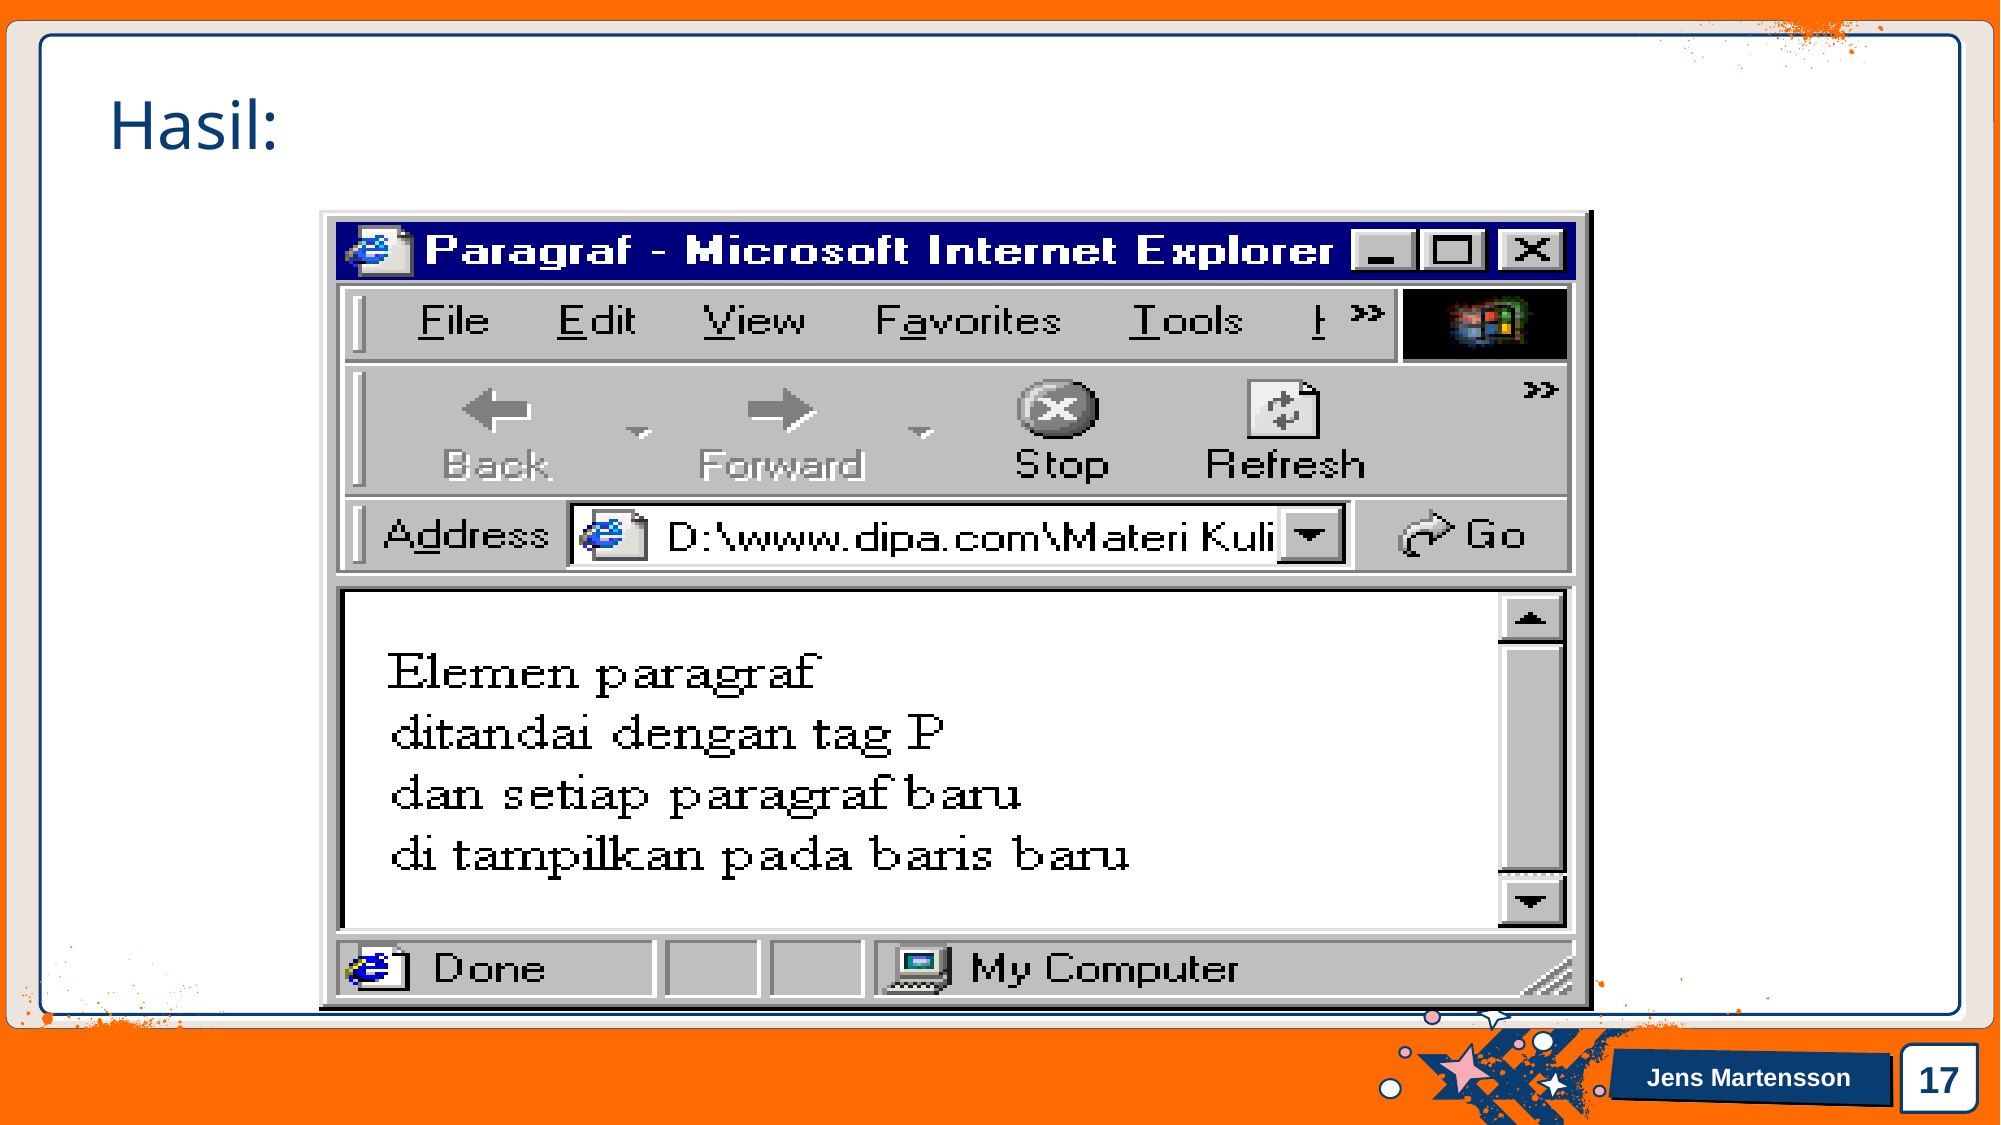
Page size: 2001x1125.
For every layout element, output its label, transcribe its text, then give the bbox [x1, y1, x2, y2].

slide_number 17 [1899, 1042, 1979, 1114]
title Hasil: [108, 91, 1891, 165]
picture [319, 210, 1594, 1011]
